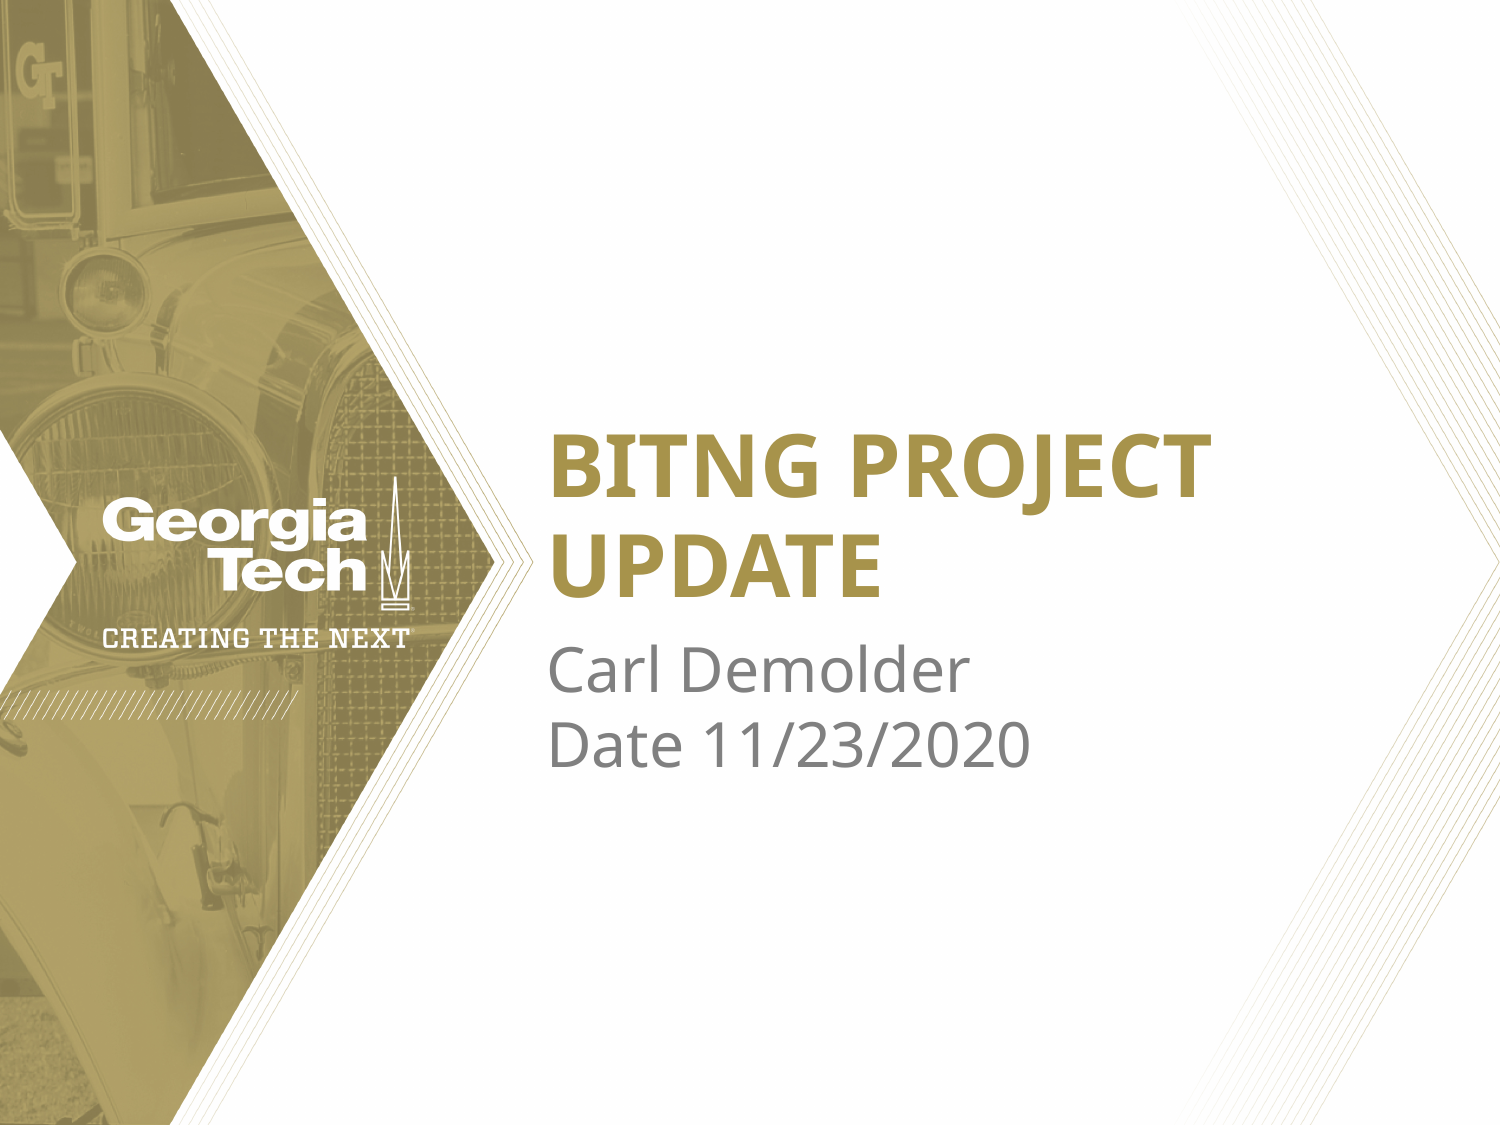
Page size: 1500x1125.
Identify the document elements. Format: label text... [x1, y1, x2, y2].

picture [0, 0, 1500, 1125]
subtitle Carl Demolder Date 11/23/2020 [531, 622, 1368, 899]
title BITNG PROJECT UPDATE [531, 304, 1454, 623]
